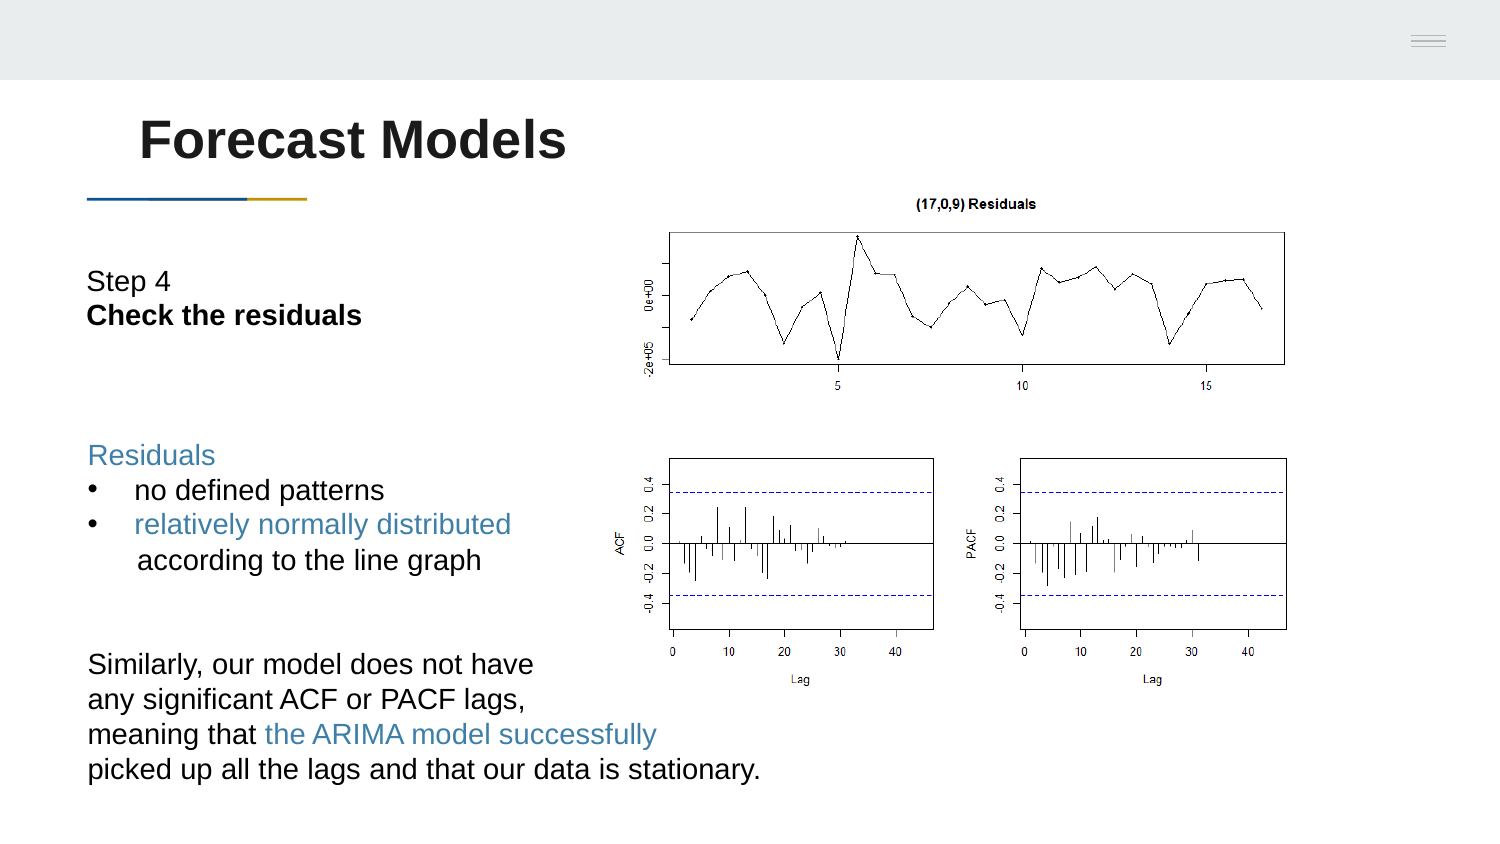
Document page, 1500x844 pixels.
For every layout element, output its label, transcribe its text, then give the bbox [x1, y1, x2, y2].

text_box Residuals no defined patterns relatively normally distributed according to the line graph Similarly, our model does not have any significant ACF or PACF lags, meaning that the ARIMA model successfully picked up all the lags and that our data is stationary. [72, 358, 778, 793]
picture [610, 173, 1314, 700]
text_box Step 4 Check the residuals [71, 254, 605, 340]
text_box Forecast Models [124, 89, 1386, 178]
